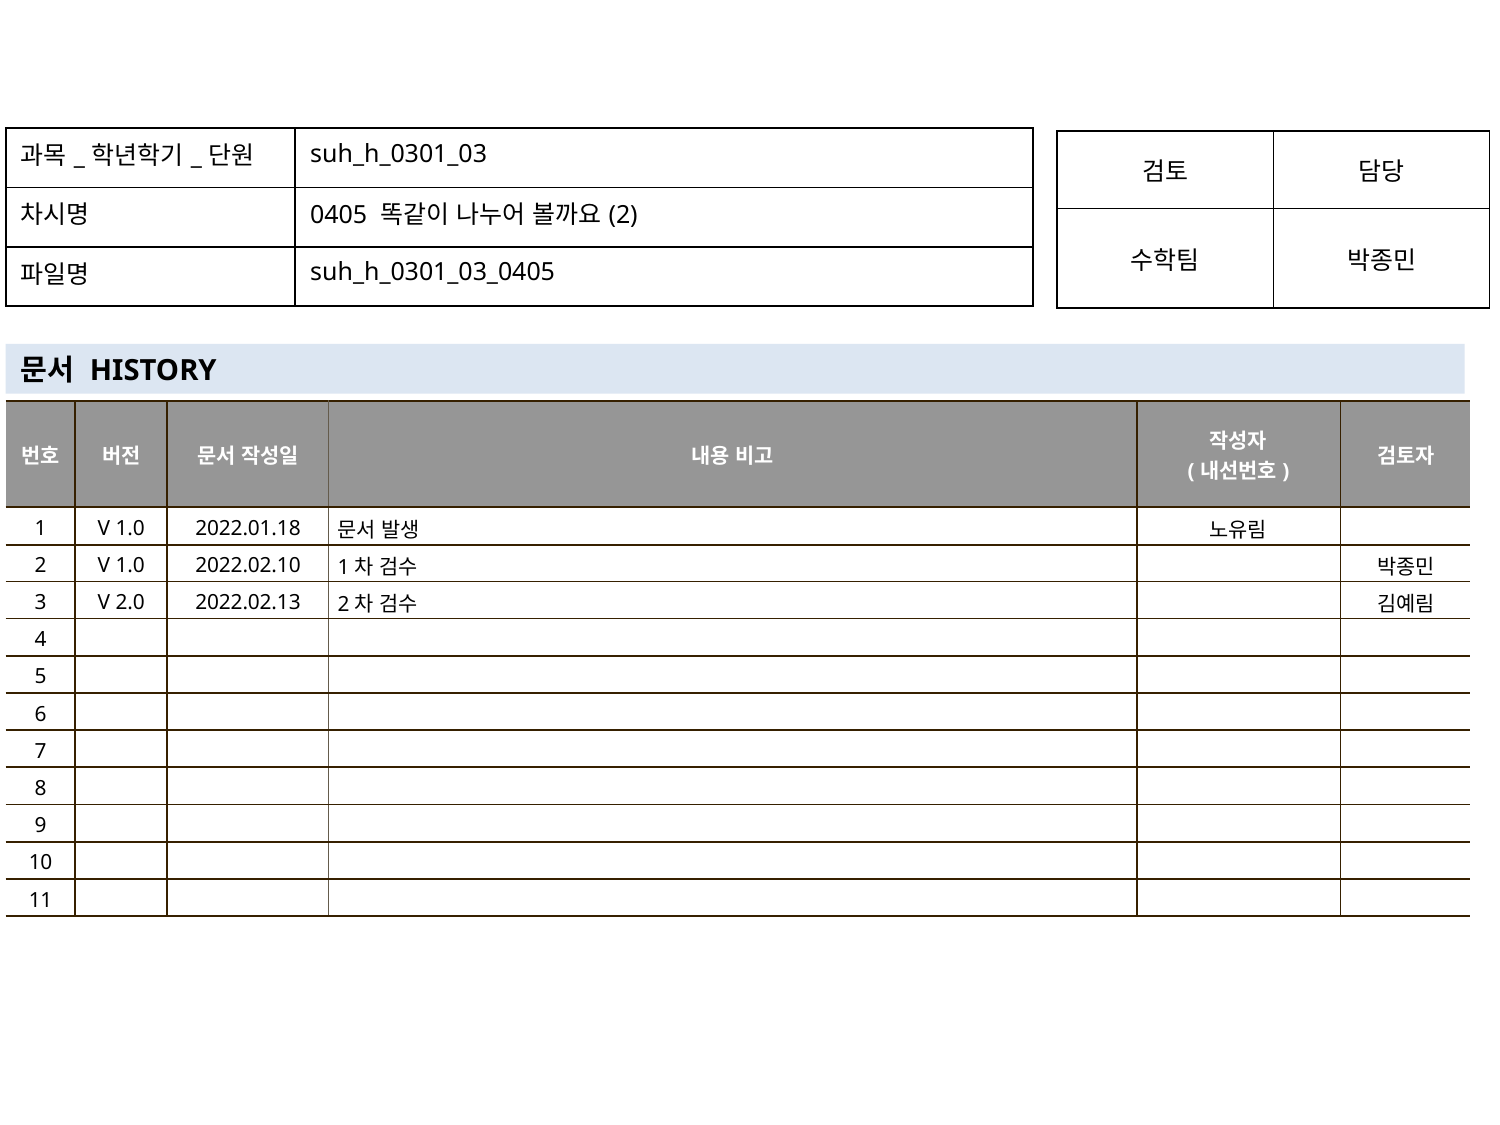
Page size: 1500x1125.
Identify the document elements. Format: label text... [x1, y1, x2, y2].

table_cell V 2.0 [76, 582, 166, 618]
text_box 문서 HISTORY [5, 343, 1465, 394]
table_cell [76, 657, 166, 692]
table_cell [329, 619, 1136, 655]
table_cell 문서 발생 [329, 508, 1136, 544]
table_cell 9 [6, 805, 74, 841]
table_cell [329, 805, 1136, 841]
table_cell 1차 검수 [329, 546, 1136, 581]
table_cell [168, 619, 328, 655]
table_cell [1341, 694, 1470, 729]
table_cell 파일명 [7, 248, 294, 305]
table_header 검토 [1058, 132, 1273, 208]
table_cell [76, 805, 166, 841]
table_cell [76, 731, 166, 766]
table_cell [1138, 805, 1340, 841]
table_cell 수학팀 [1058, 209, 1273, 307]
table_cell 7 [6, 731, 74, 766]
table_cell [329, 843, 1136, 878]
table_cell [329, 880, 1136, 915]
table_cell [76, 768, 166, 804]
table_cell [1138, 731, 1340, 766]
table_cell [1138, 657, 1340, 692]
table_cell 4 [6, 619, 74, 655]
table_cell [1341, 508, 1470, 544]
table_cell [329, 657, 1136, 692]
table_cell [168, 768, 328, 804]
table_cell V 1.0 [76, 546, 166, 581]
table_header 내용 비고 [329, 402, 1136, 506]
table_header 번호 [6, 402, 74, 506]
table_cell [1341, 880, 1470, 915]
table_cell [76, 694, 166, 729]
table_header suh_h_0301_03 [296, 129, 1032, 187]
table_cell [168, 880, 328, 915]
table_cell [1341, 843, 1470, 878]
table_cell suh_h_0301_03_0405 [296, 248, 1032, 305]
table_header 작성자 (내선번호) [1138, 402, 1340, 506]
table_cell [76, 843, 166, 878]
table_cell [1341, 731, 1470, 766]
table_cell [1138, 546, 1340, 581]
table_cell 0405 똑같이 나누어 볼까요(2) [296, 188, 1032, 246]
table_cell 2022.01.18 [168, 508, 328, 544]
table_cell 6 [6, 694, 74, 729]
table_cell [1341, 657, 1470, 692]
table_header 과목_학년학기_단원 [7, 129, 294, 187]
table_cell [1138, 880, 1340, 915]
table_header 버전 [76, 402, 166, 506]
table_cell [76, 619, 166, 655]
table_cell V 1.0 [76, 508, 166, 544]
table_cell [168, 657, 328, 692]
table_cell 2 [6, 546, 74, 581]
table_header 담당 [1274, 132, 1489, 208]
table_cell 노유림 [1138, 508, 1340, 544]
table_cell [168, 805, 328, 841]
table_cell [1341, 805, 1470, 841]
table_cell [1341, 619, 1470, 655]
table_cell [1138, 694, 1340, 729]
table_cell [76, 880, 166, 915]
table_cell [329, 768, 1136, 804]
table_cell [1138, 843, 1340, 878]
table_header 문서 작성일 [168, 402, 328, 506]
table_cell 2022.02.13 [168, 582, 328, 618]
table_cell 2차 검수 [329, 582, 1136, 618]
table_cell [329, 731, 1136, 766]
table_cell [329, 694, 1136, 729]
table_cell 2022.02.10 [168, 546, 328, 581]
table_cell 박종민 [1274, 209, 1489, 307]
table_cell [1138, 619, 1340, 655]
table_cell 10 [6, 843, 74, 878]
table_cell 차시명 [7, 188, 294, 246]
table_cell 김예림 [1341, 582, 1470, 618]
table_cell 11 [6, 880, 74, 915]
table_cell [1138, 768, 1340, 804]
table_cell 박종민 [1341, 546, 1470, 581]
table_cell [168, 694, 328, 729]
table_cell [1138, 582, 1340, 618]
table_cell [168, 843, 328, 878]
table_cell 3 [6, 582, 74, 618]
table_cell 1 [6, 508, 74, 544]
table_cell [1341, 768, 1470, 804]
table_cell 8 [6, 768, 74, 804]
table_cell [168, 731, 328, 766]
table_header 검토자 [1341, 402, 1470, 506]
table_cell 5 [6, 657, 74, 692]
